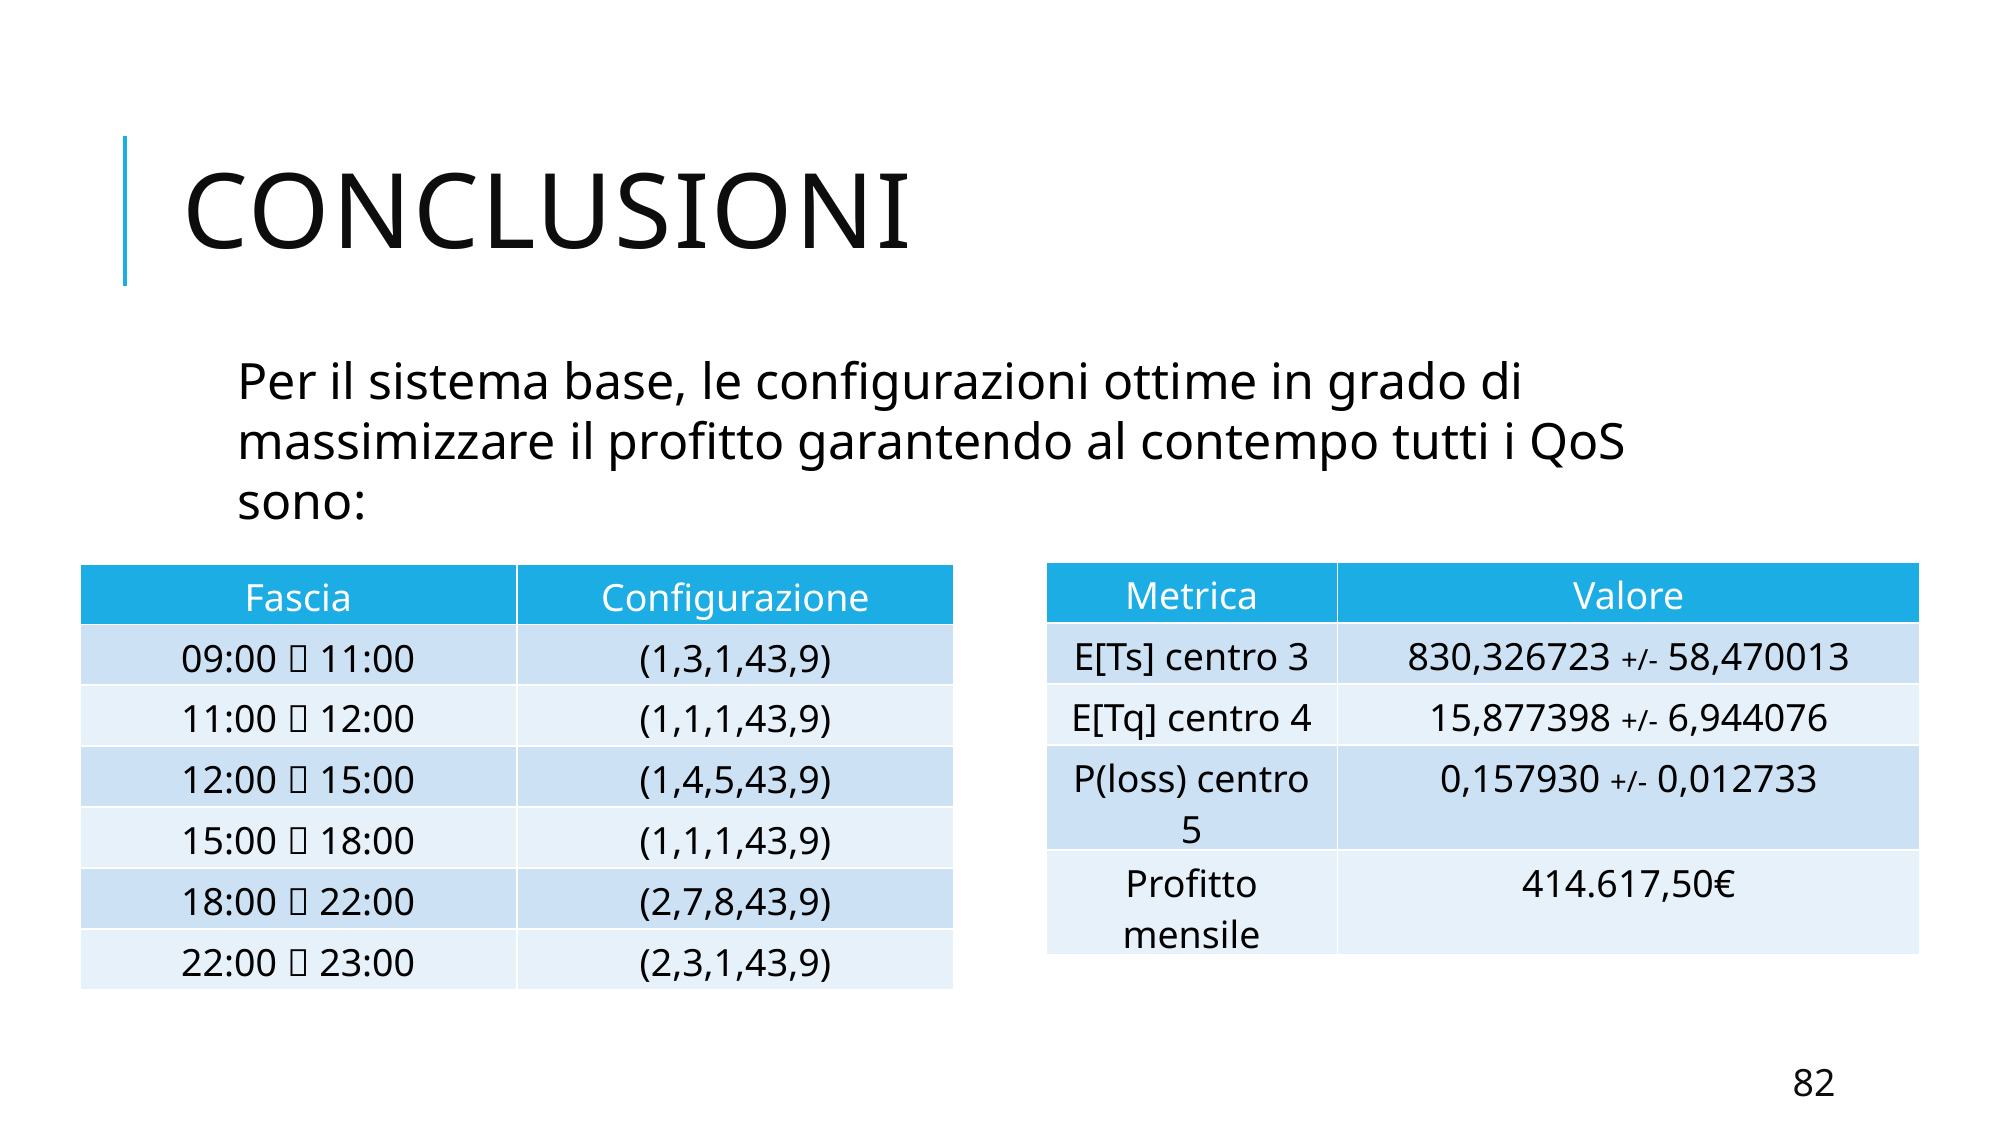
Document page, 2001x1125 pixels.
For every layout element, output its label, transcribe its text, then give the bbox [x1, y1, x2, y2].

table_header Fascia [81, 565, 516, 624]
table_cell 18:00  22:00 [81, 869, 516, 928]
title Conclusioni [168, 96, 1763, 342]
table_cell Profitto mensile [1047, 851, 1337, 954]
table_cell P(loss) centro 5 [1047, 746, 1337, 849]
table_header Valore [1338, 563, 1919, 622]
table_cell (2,3,1,43,9) [518, 930, 953, 989]
table_cell 830,326723 +/- 58,470013 [1338, 624, 1919, 683]
text_box Per il sistema base, le configurazioni ottime in grado di massimizzare il profitto garantendo al contempo tutti i QoS sono: [222, 341, 1777, 537]
table_cell (1,1,1,43,9) [518, 808, 953, 867]
table_cell E[Ts] centro 3 [1047, 624, 1337, 683]
table_cell 414.617,50€ [1338, 851, 1919, 954]
table_cell 15,877398 +/- 6,944076 [1338, 685, 1919, 744]
table_cell E[Tq] centro 4 [1047, 685, 1337, 744]
table_cell (1,3,1,43,9) [518, 625, 953, 684]
table_cell (1,1,1,43,9) [518, 686, 953, 745]
table_cell 11:00  12:00 [81, 686, 516, 745]
table_cell 09:00  11:00 [81, 625, 516, 684]
table_cell 22:00  23:00 [81, 930, 516, 989]
slide_number 82 [1777, 1061, 1938, 1107]
table_cell (2,7,8,43,9) [518, 869, 953, 928]
table_header Metrica [1047, 563, 1337, 622]
table_header Configurazione [518, 565, 953, 624]
table_cell 0,157930 +/- 0,012733 [1338, 746, 1919, 849]
table_cell 15:00  18:00 [81, 808, 516, 867]
table_cell (1,4,5,43,9) [518, 747, 953, 806]
table_cell 12:00  15:00 [81, 747, 516, 806]
